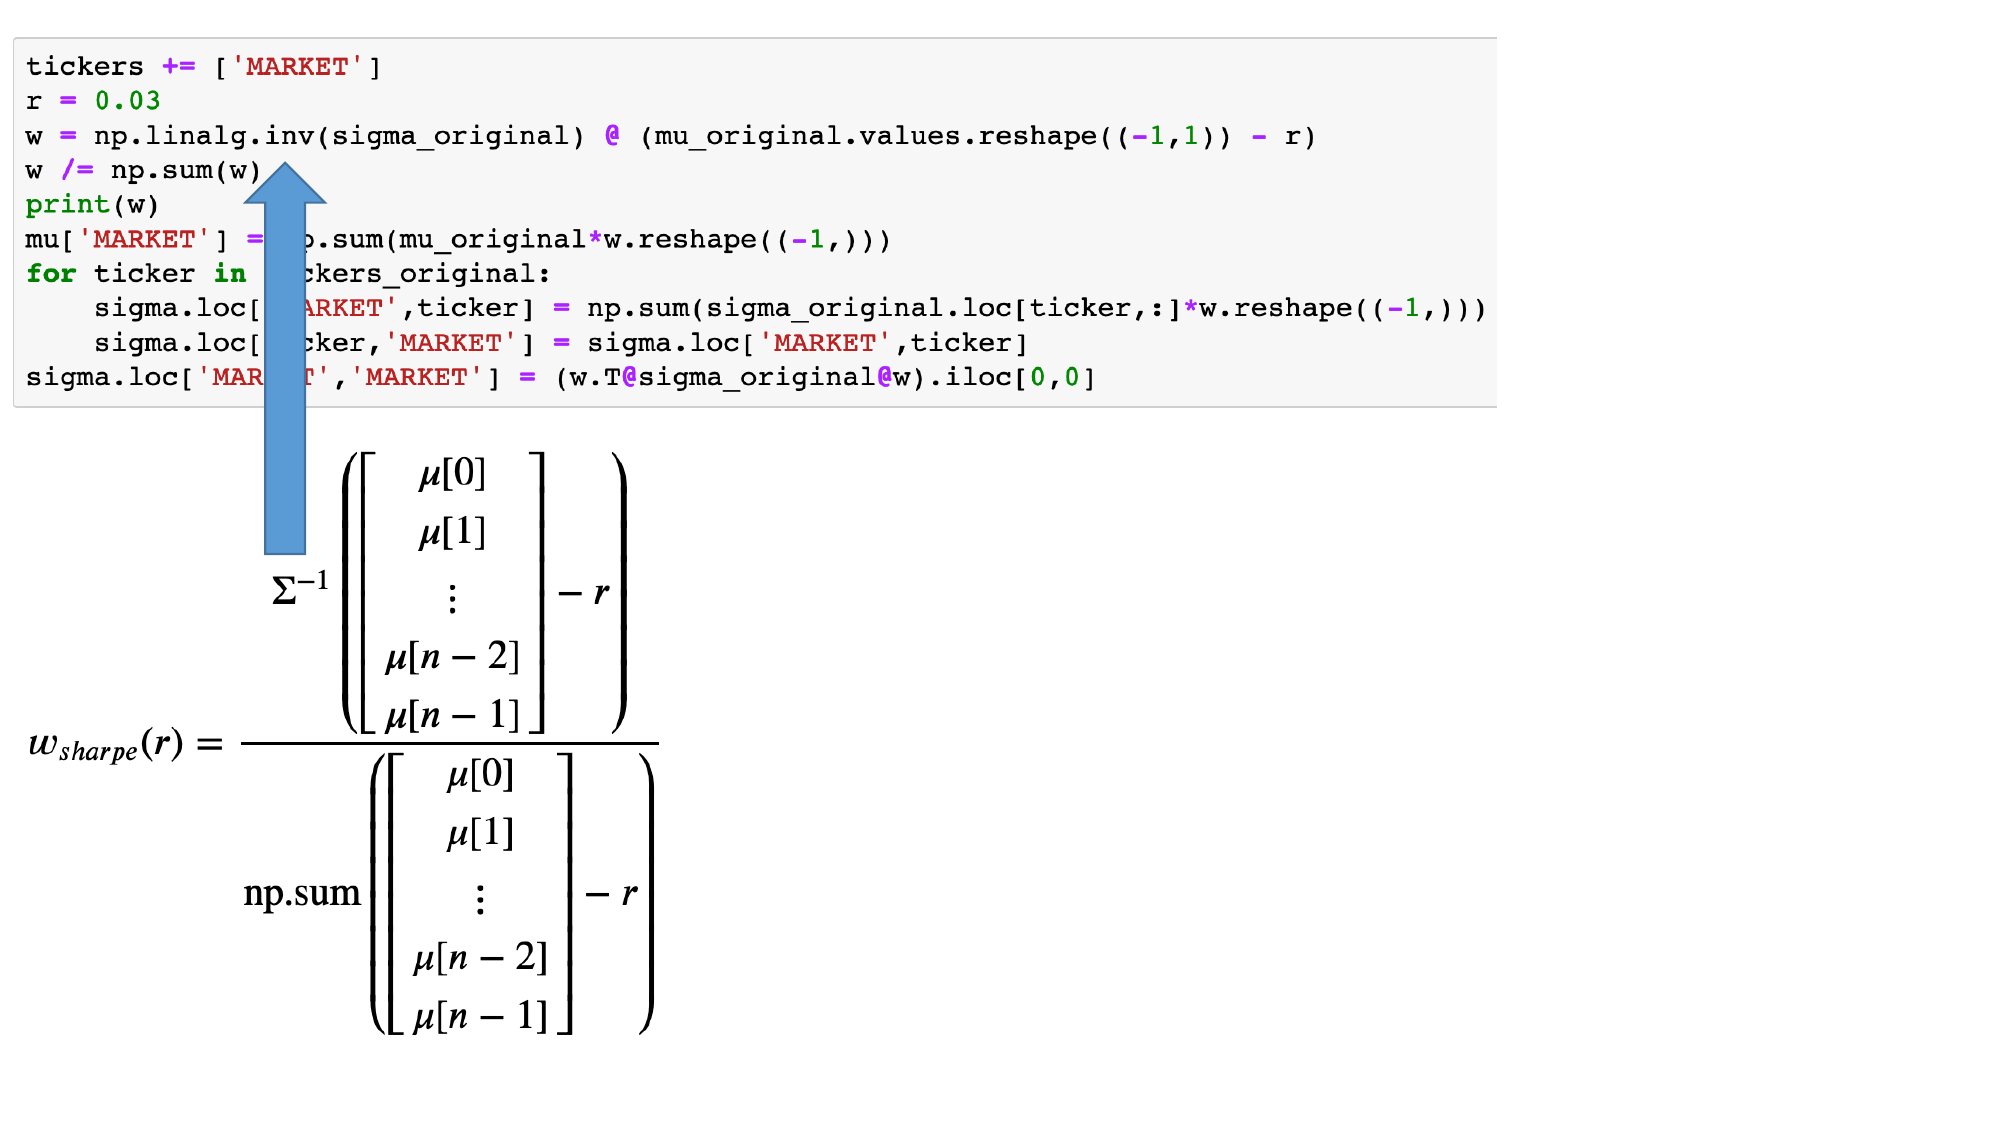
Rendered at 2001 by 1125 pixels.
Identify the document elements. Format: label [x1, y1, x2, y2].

picture [0, 26, 1497, 1053]
